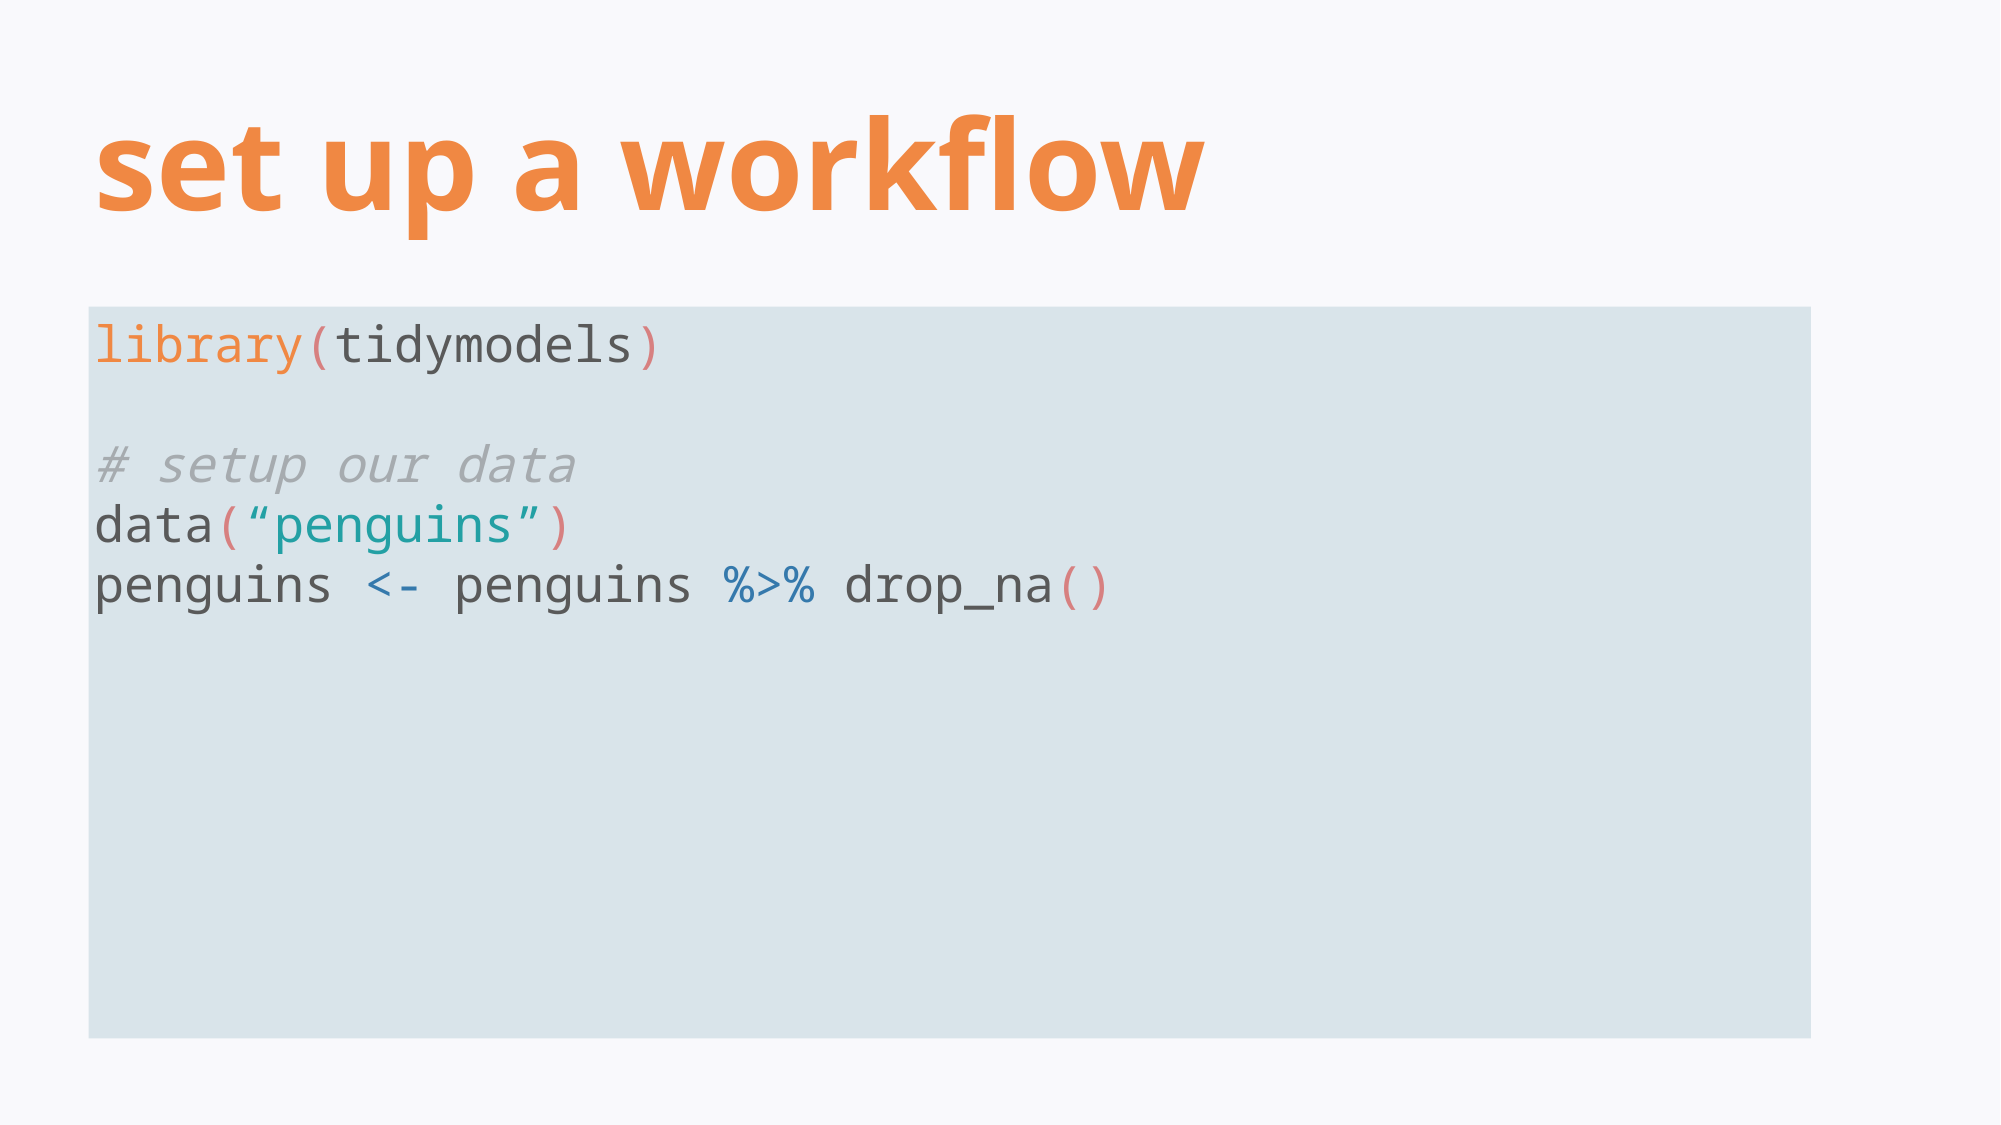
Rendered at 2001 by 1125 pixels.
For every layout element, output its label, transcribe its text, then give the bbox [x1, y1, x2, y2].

text_box library(tidymodels) # setup our data data(“penguins”) penguins <- penguins %>% drop_na() [88, 306, 1811, 1039]
text_box set up a workflow [88, 79, 1293, 242]
